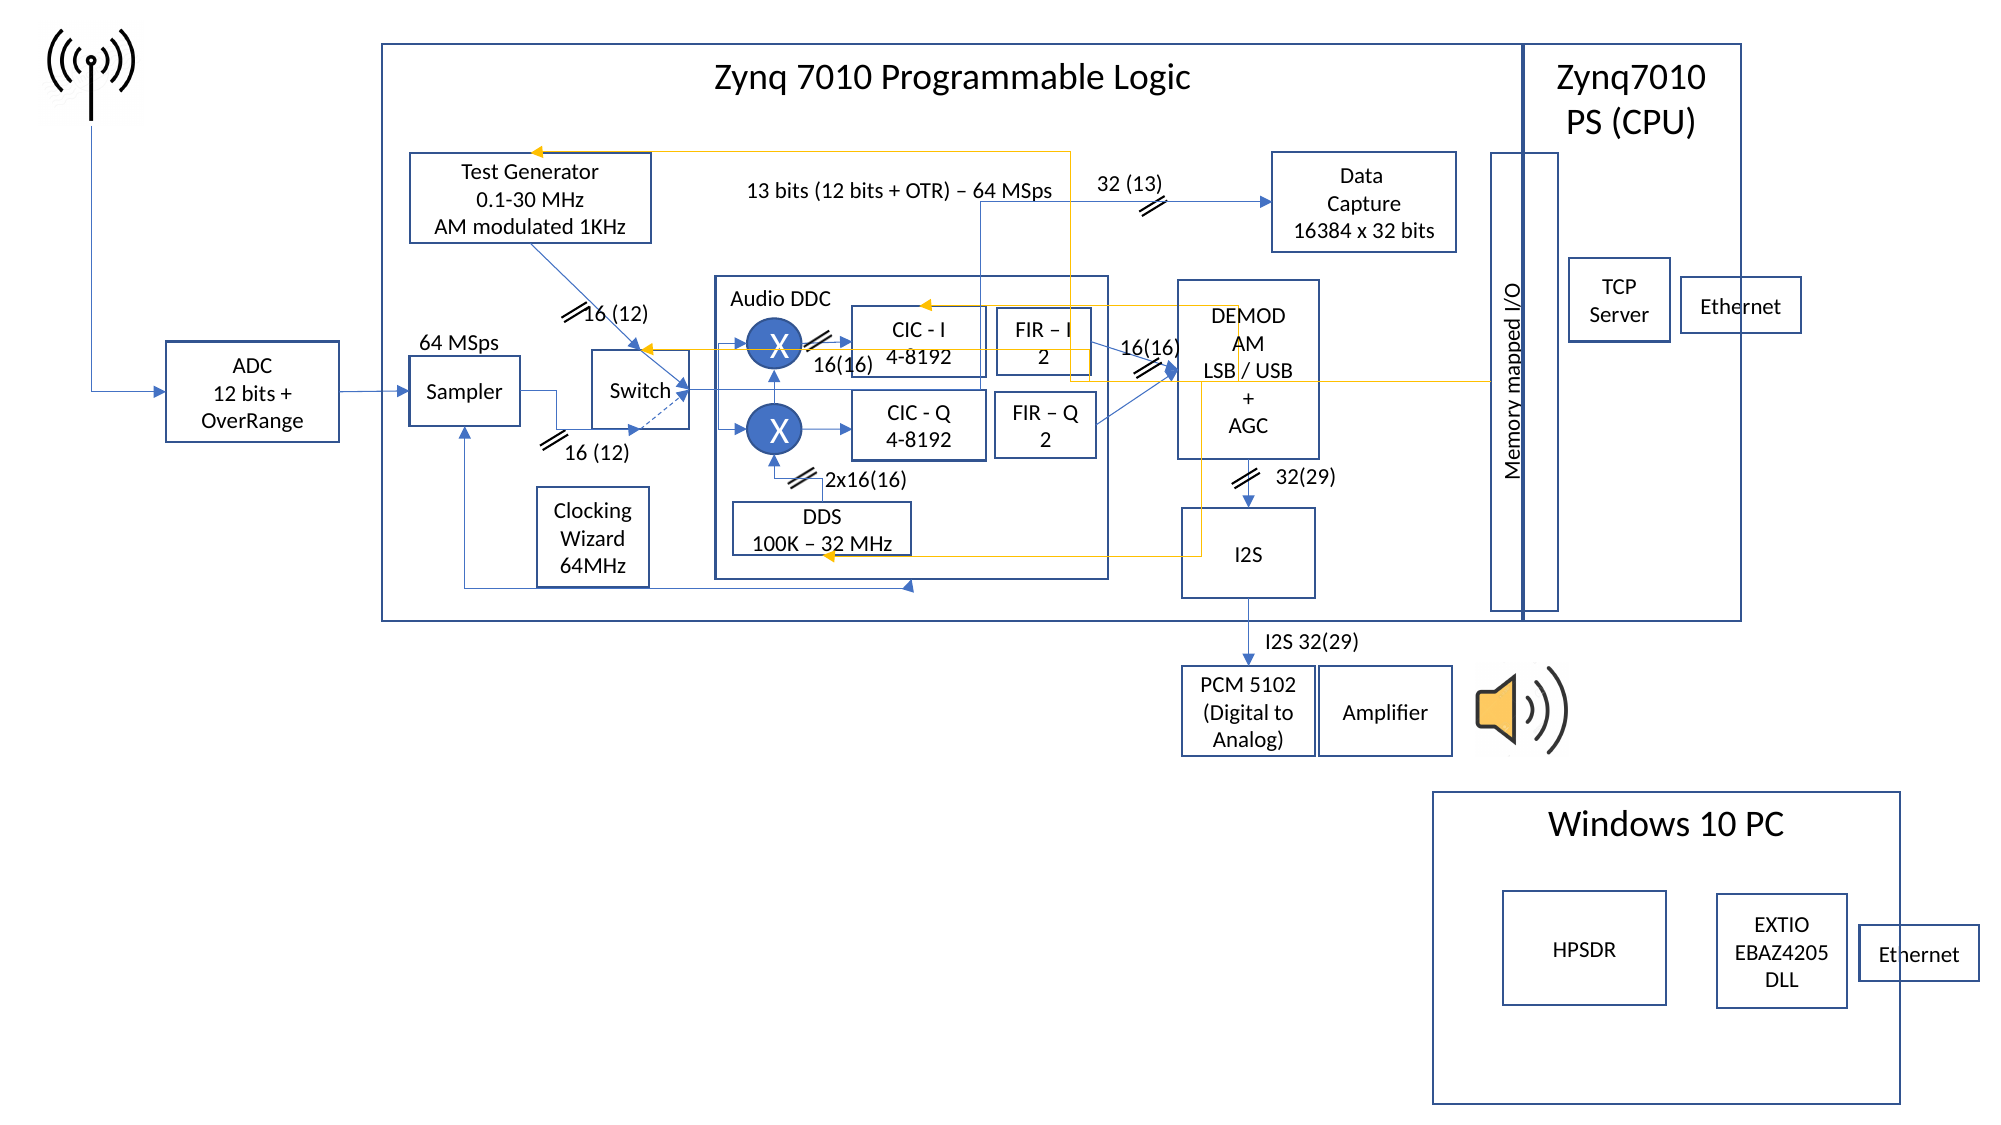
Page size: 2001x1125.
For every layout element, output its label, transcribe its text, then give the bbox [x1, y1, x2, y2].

text_box Ethernet [1742, 276, 1802, 334]
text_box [689, 390, 748, 430]
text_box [640, 350, 1491, 382]
text_box Test Generator 0.1-30 MHz AM modulated 1KHz [409, 152, 530, 244]
text_box Zynq 7010 Programmable Logic [381, 43, 1521, 622]
picture [38, 20, 144, 126]
text_box I2S 32(29) [1250, 619, 1375, 662]
text_box DDS 100K – 32 MHz [757, 501, 822, 556]
text_box DDS 100K – 32 MHz [732, 501, 748, 556]
text_box Switch [591, 382, 640, 390]
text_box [0, 221, 262, 297]
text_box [822, 381, 1491, 556]
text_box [640, 390, 690, 429]
text_box EXTIO EBAZ4205 DLL [1716, 893, 1848, 1009]
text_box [640, 382, 690, 390]
picture [1475, 662, 1569, 757]
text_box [448, 442, 610, 571]
text_box 16 (12) [549, 430, 646, 473]
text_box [520, 390, 640, 429]
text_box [530, 152, 1491, 382]
text_box Amplifier [1318, 665, 1453, 757]
text_box Zynq7010 PS (CPU) [1521, 43, 1742, 622]
text_box Windows 10 PC [1432, 791, 1901, 1105]
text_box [774, 453, 822, 503]
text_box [690, 382, 822, 390]
text_box PCM 5102 (Digital to Analog) [1181, 665, 1316, 757]
text_box HPSDR [1502, 890, 1667, 1006]
text_box ADC 12 bits + OverRange [165, 340, 340, 443]
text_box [748, 423, 757, 743]
text_box Ethernet [1901, 924, 1980, 982]
